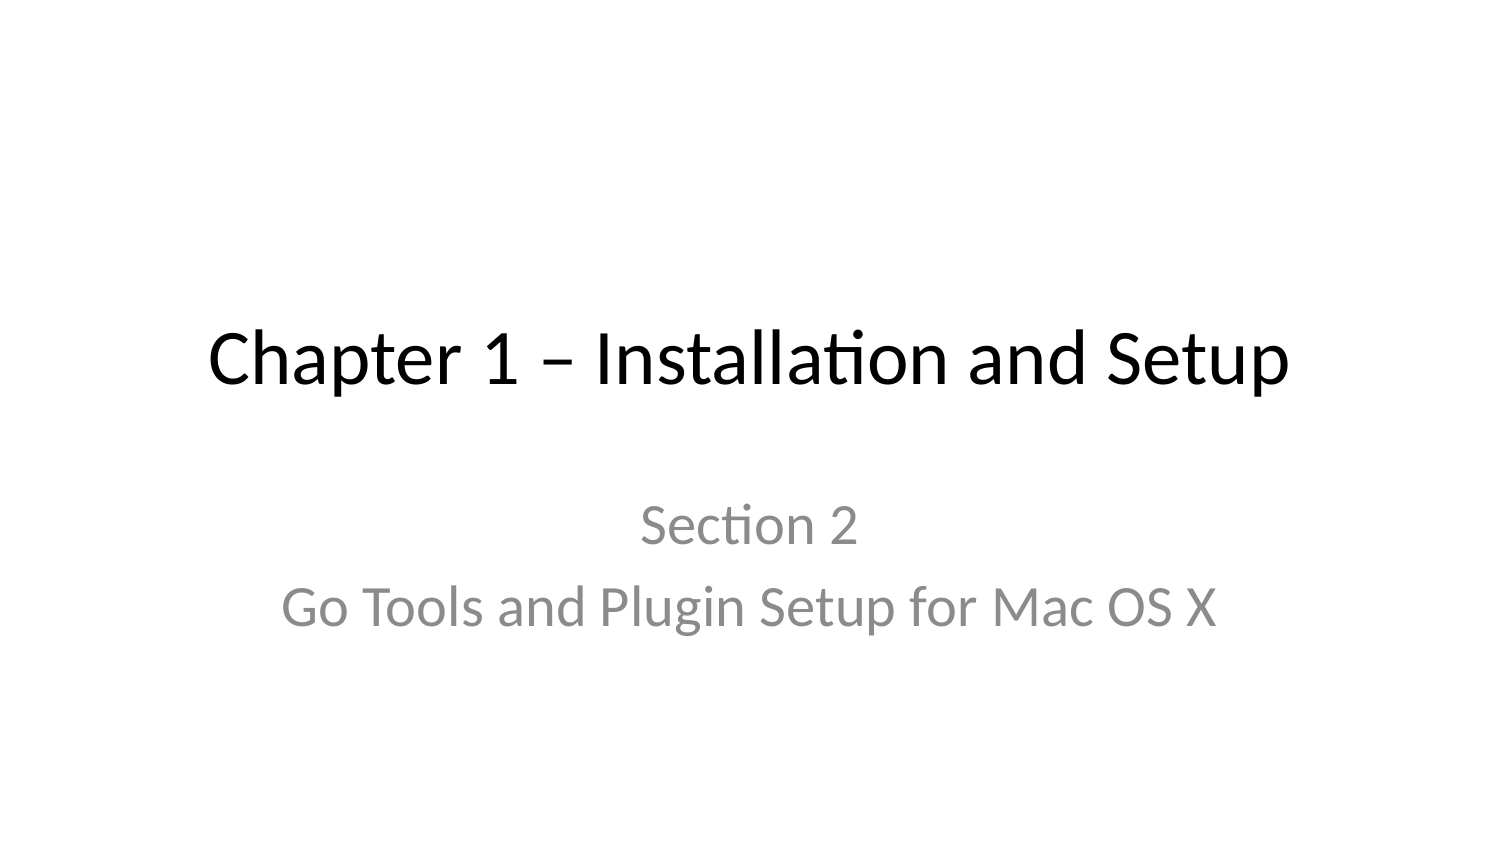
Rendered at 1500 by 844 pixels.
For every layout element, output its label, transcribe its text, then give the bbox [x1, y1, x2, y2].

title Chapter 1 – Installation and Setup [112, 262, 1388, 443]
subtitle Section 2 Go Tools and Plugin Setup for Mac OS X [225, 478, 1275, 694]
